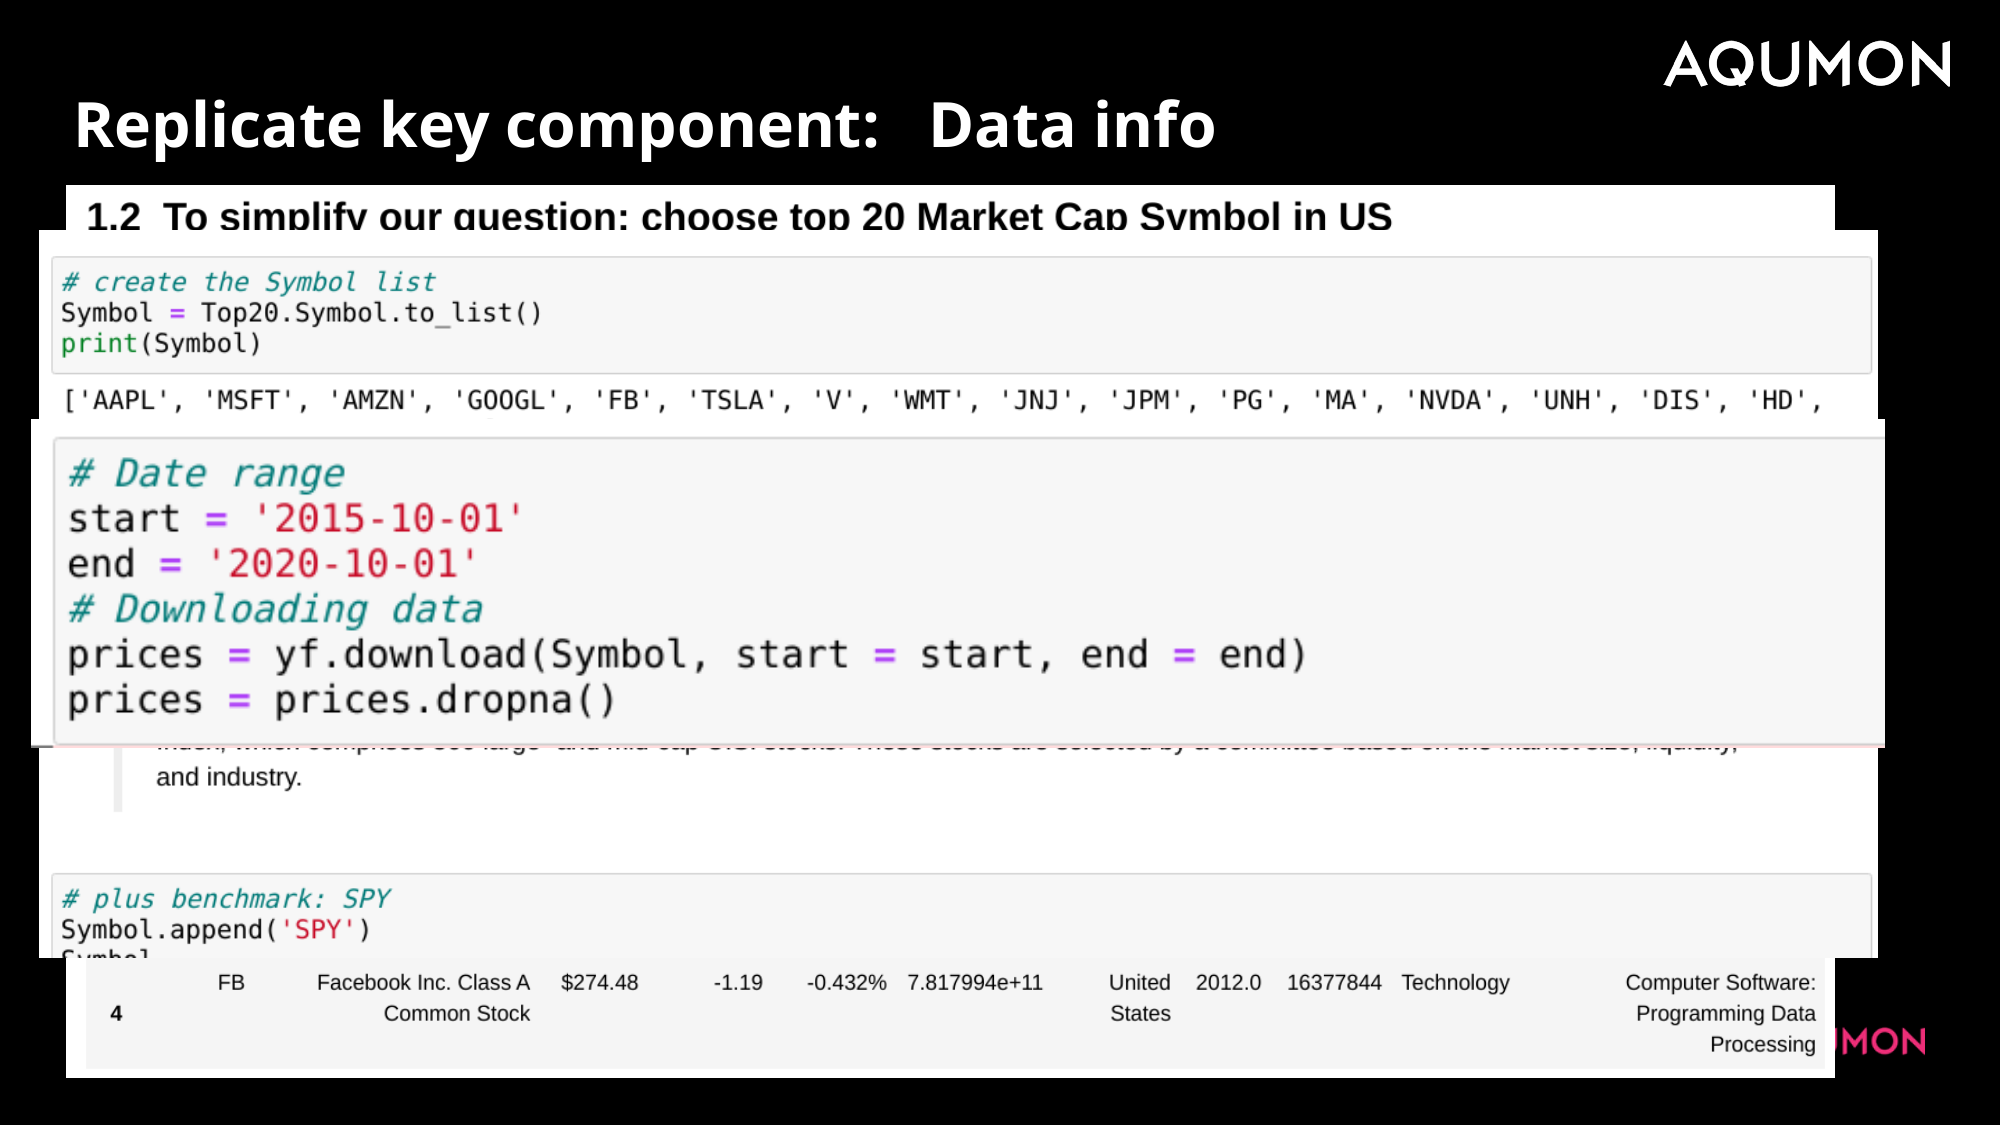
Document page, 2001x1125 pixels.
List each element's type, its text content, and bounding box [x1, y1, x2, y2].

text_box Replicate key component: Data info [66, 86, 1554, 169]
picture [31, 185, 1925, 1079]
picture [1663, 40, 1950, 87]
